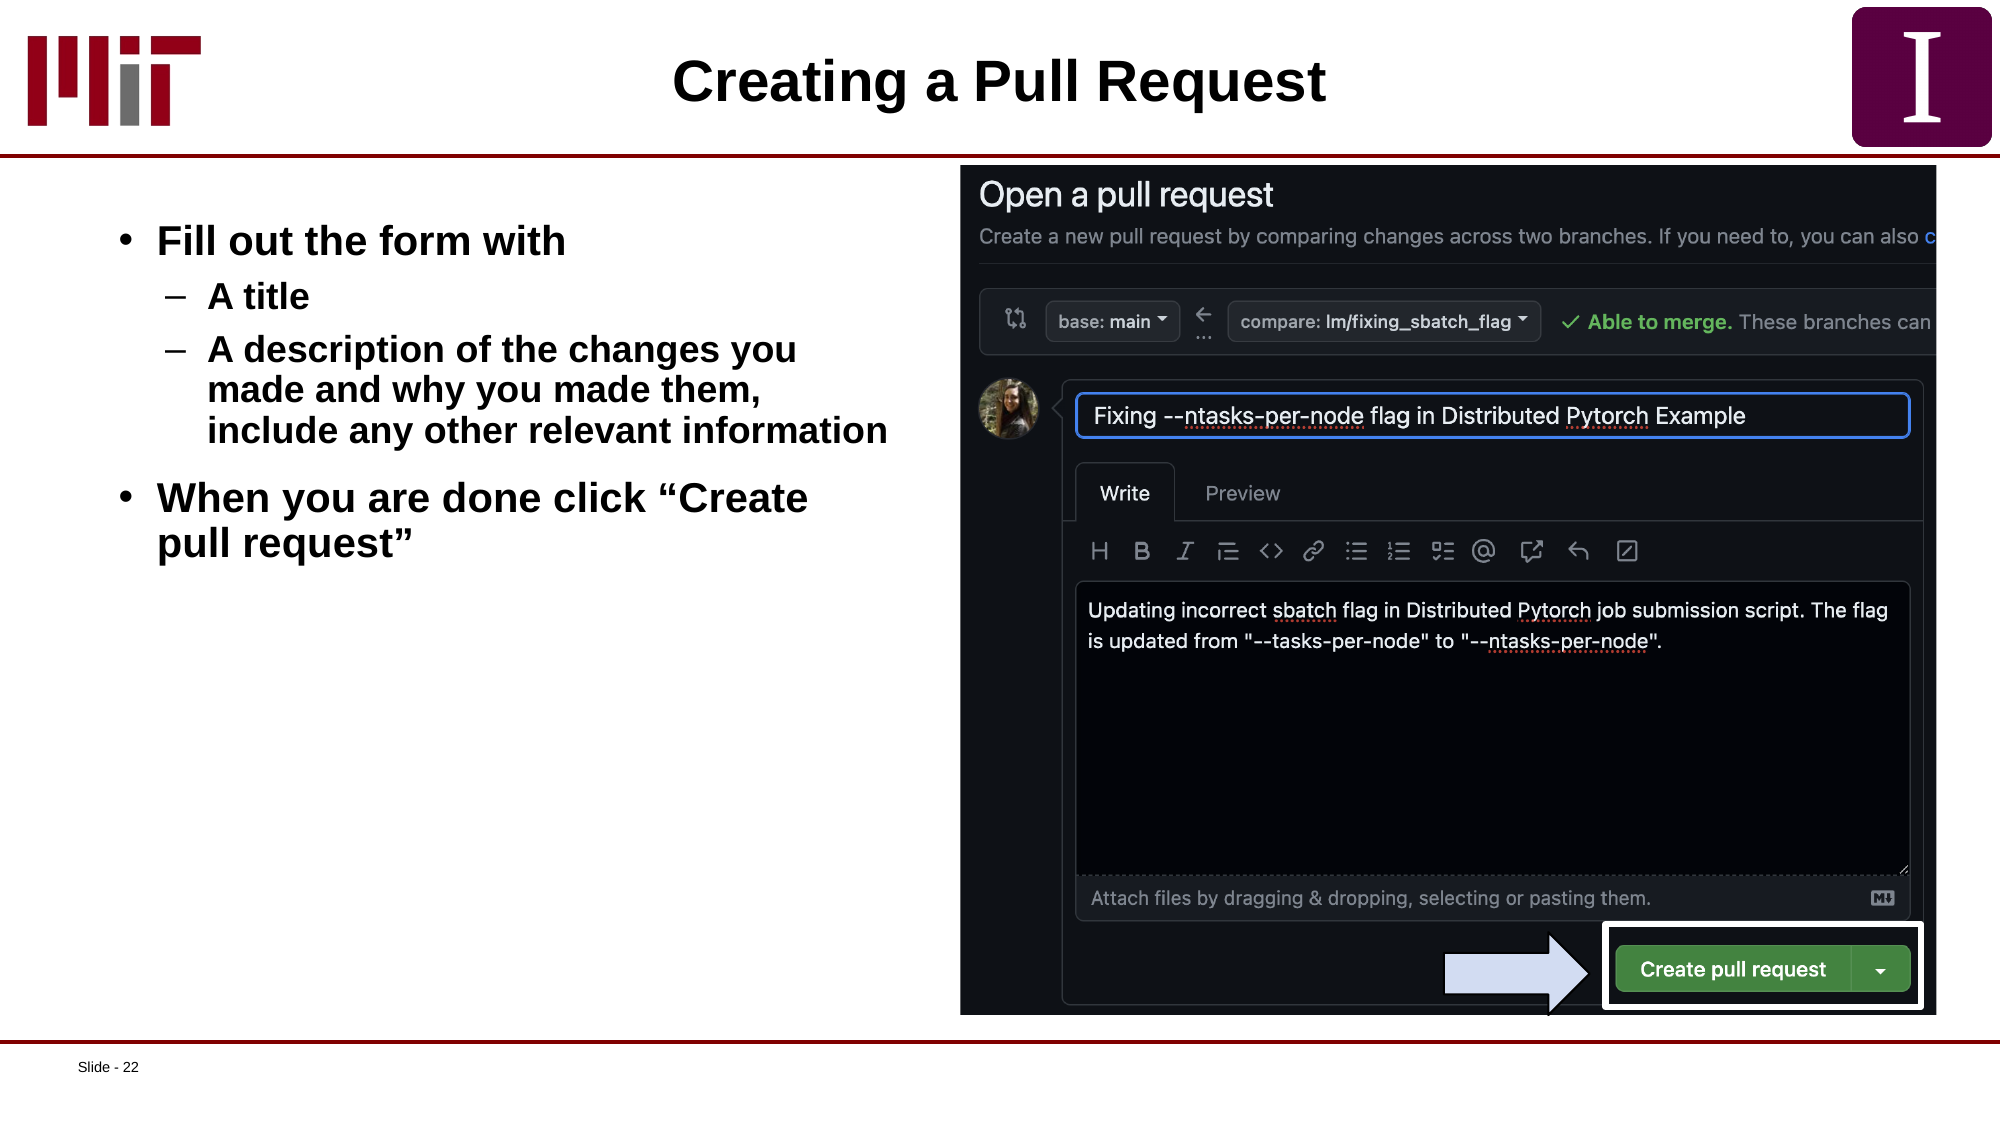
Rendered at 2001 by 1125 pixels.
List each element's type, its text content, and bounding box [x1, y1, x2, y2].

list Fill out the form with A title A description of the changes you made and why you made them, include any other relevant information When you are done click “Create pull request” [103, 212, 905, 1005]
picture [960, 164, 1937, 1016]
picture [1852, 7, 1992, 147]
picture [23, 31, 205, 134]
title Creating a Pull Request [205, 16, 1795, 151]
